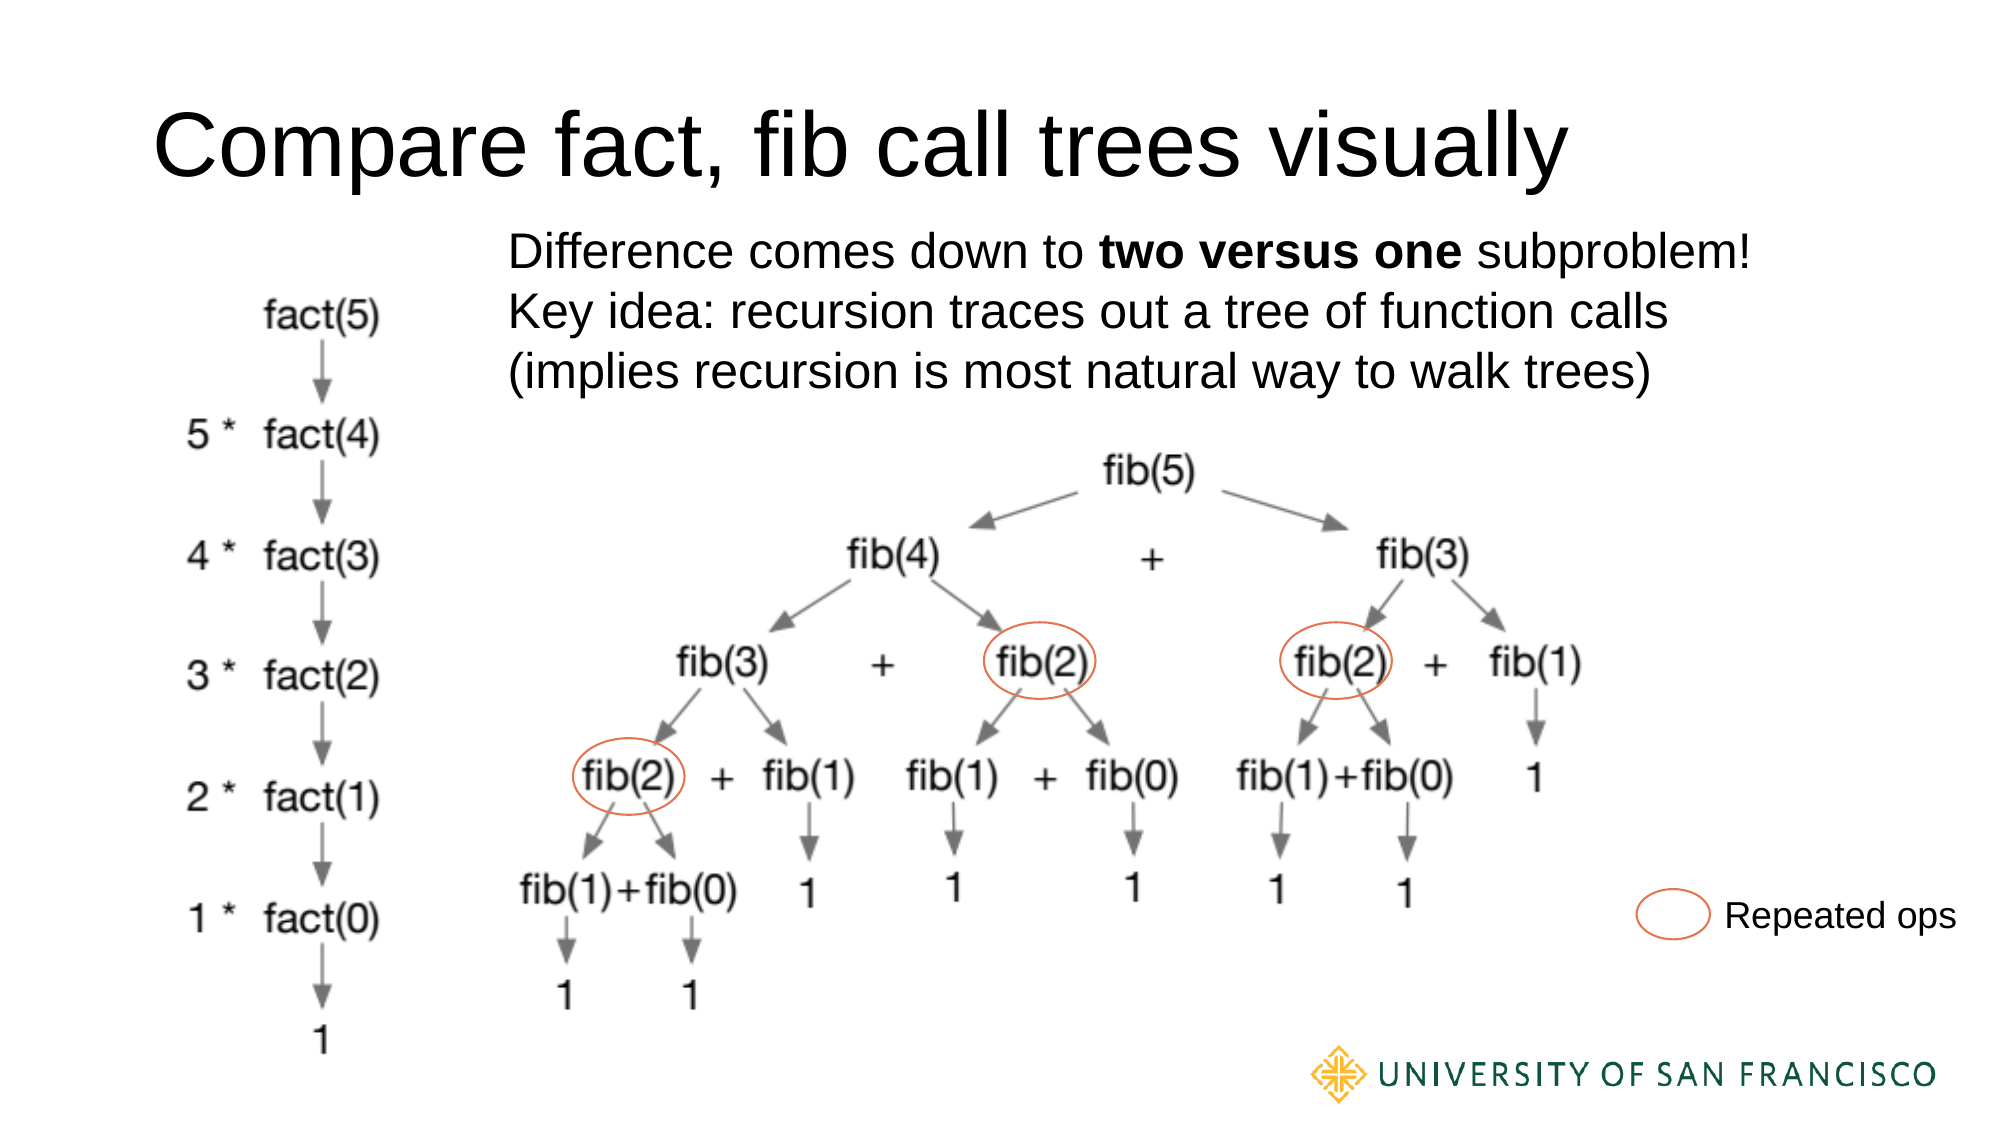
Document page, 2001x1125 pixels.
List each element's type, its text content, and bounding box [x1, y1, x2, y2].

title Compare fact, fib call trees visually [137, 37, 1863, 256]
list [137, 286, 392, 1066]
text_box Repeated ops [1709, 883, 1973, 944]
picture [493, 441, 1607, 1021]
text_box Difference comes down to two versus one subproblem! Key idea: recursion traces out a tree of function calls (implies recursion is most natural way to walk trees) [492, 210, 1767, 406]
text_box [1635, 888, 1711, 941]
